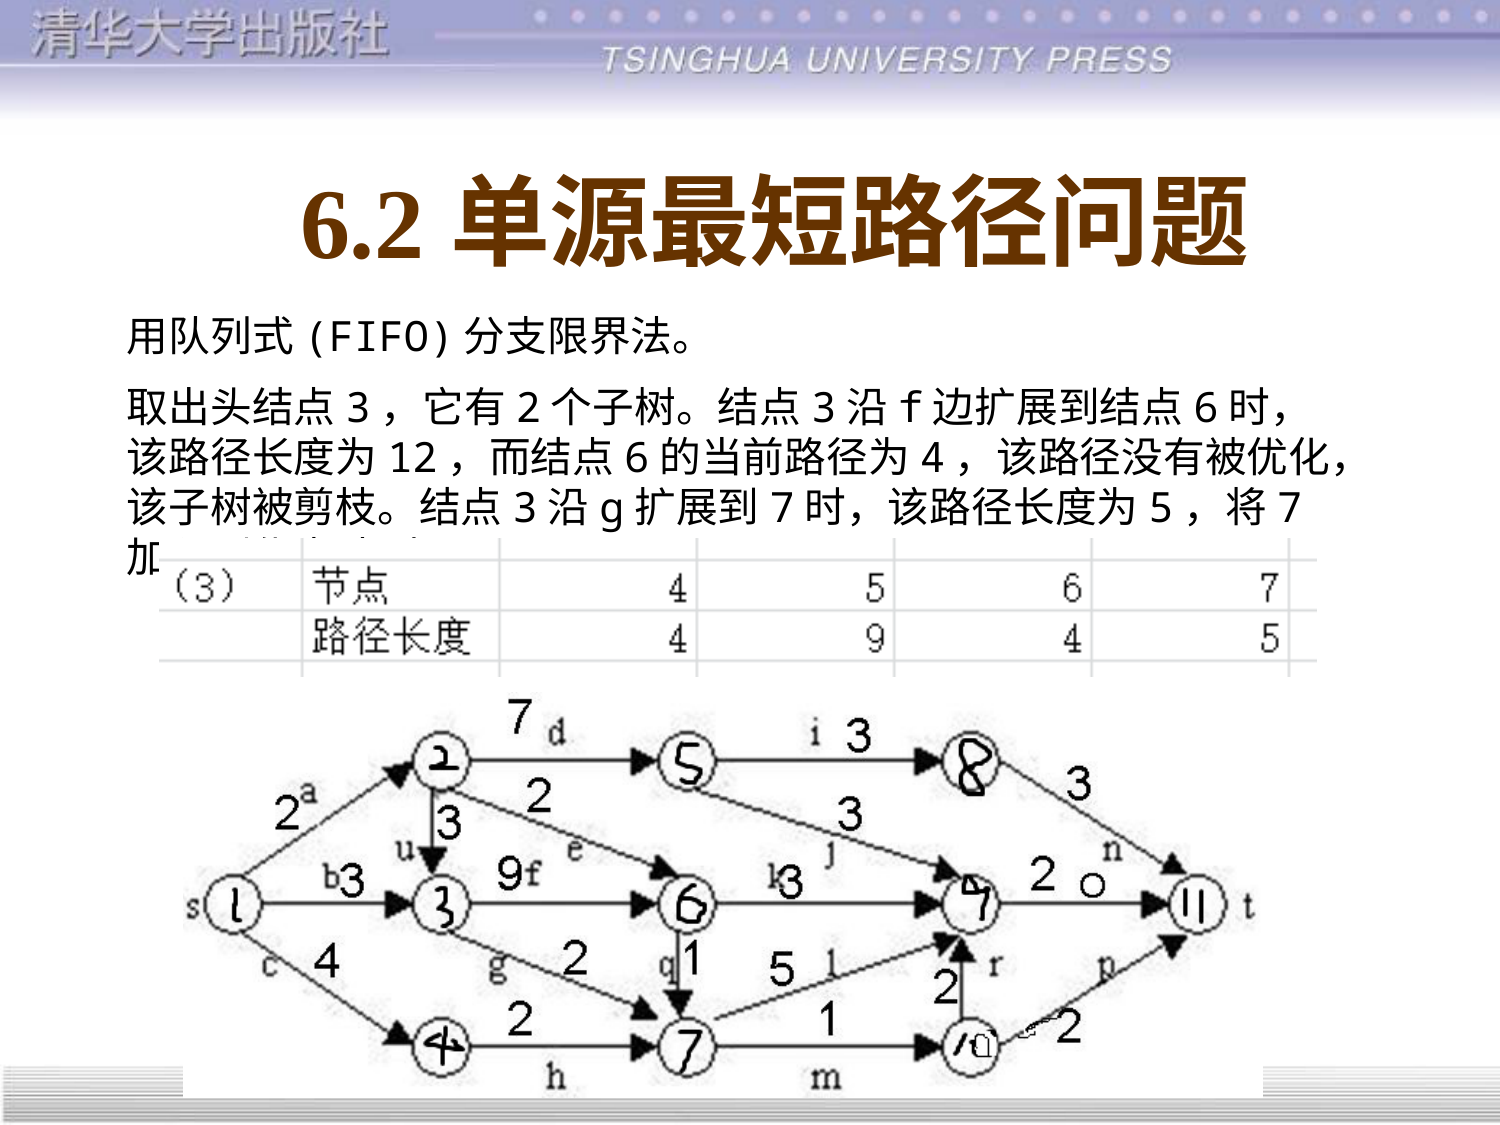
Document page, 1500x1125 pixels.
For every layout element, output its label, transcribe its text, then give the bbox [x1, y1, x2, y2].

picture [0, 0, 1500, 1125]
title 6.2 单源最短路径问题 [124, 124, 1426, 313]
text_box 用队列式(FIFO)分支限界法。 取出头结点3，它有2个子树。结点3沿f边扩展到结点6时，该路径长度为12，而结点6的当前路径为4，该路径没有被优化，该子树被剪枝。结点3沿g扩展到7时，该路径长度为5，将7加入到优先队列。 [112, 302, 1363, 589]
slide_number [1265, 1025, 1388, 1100]
